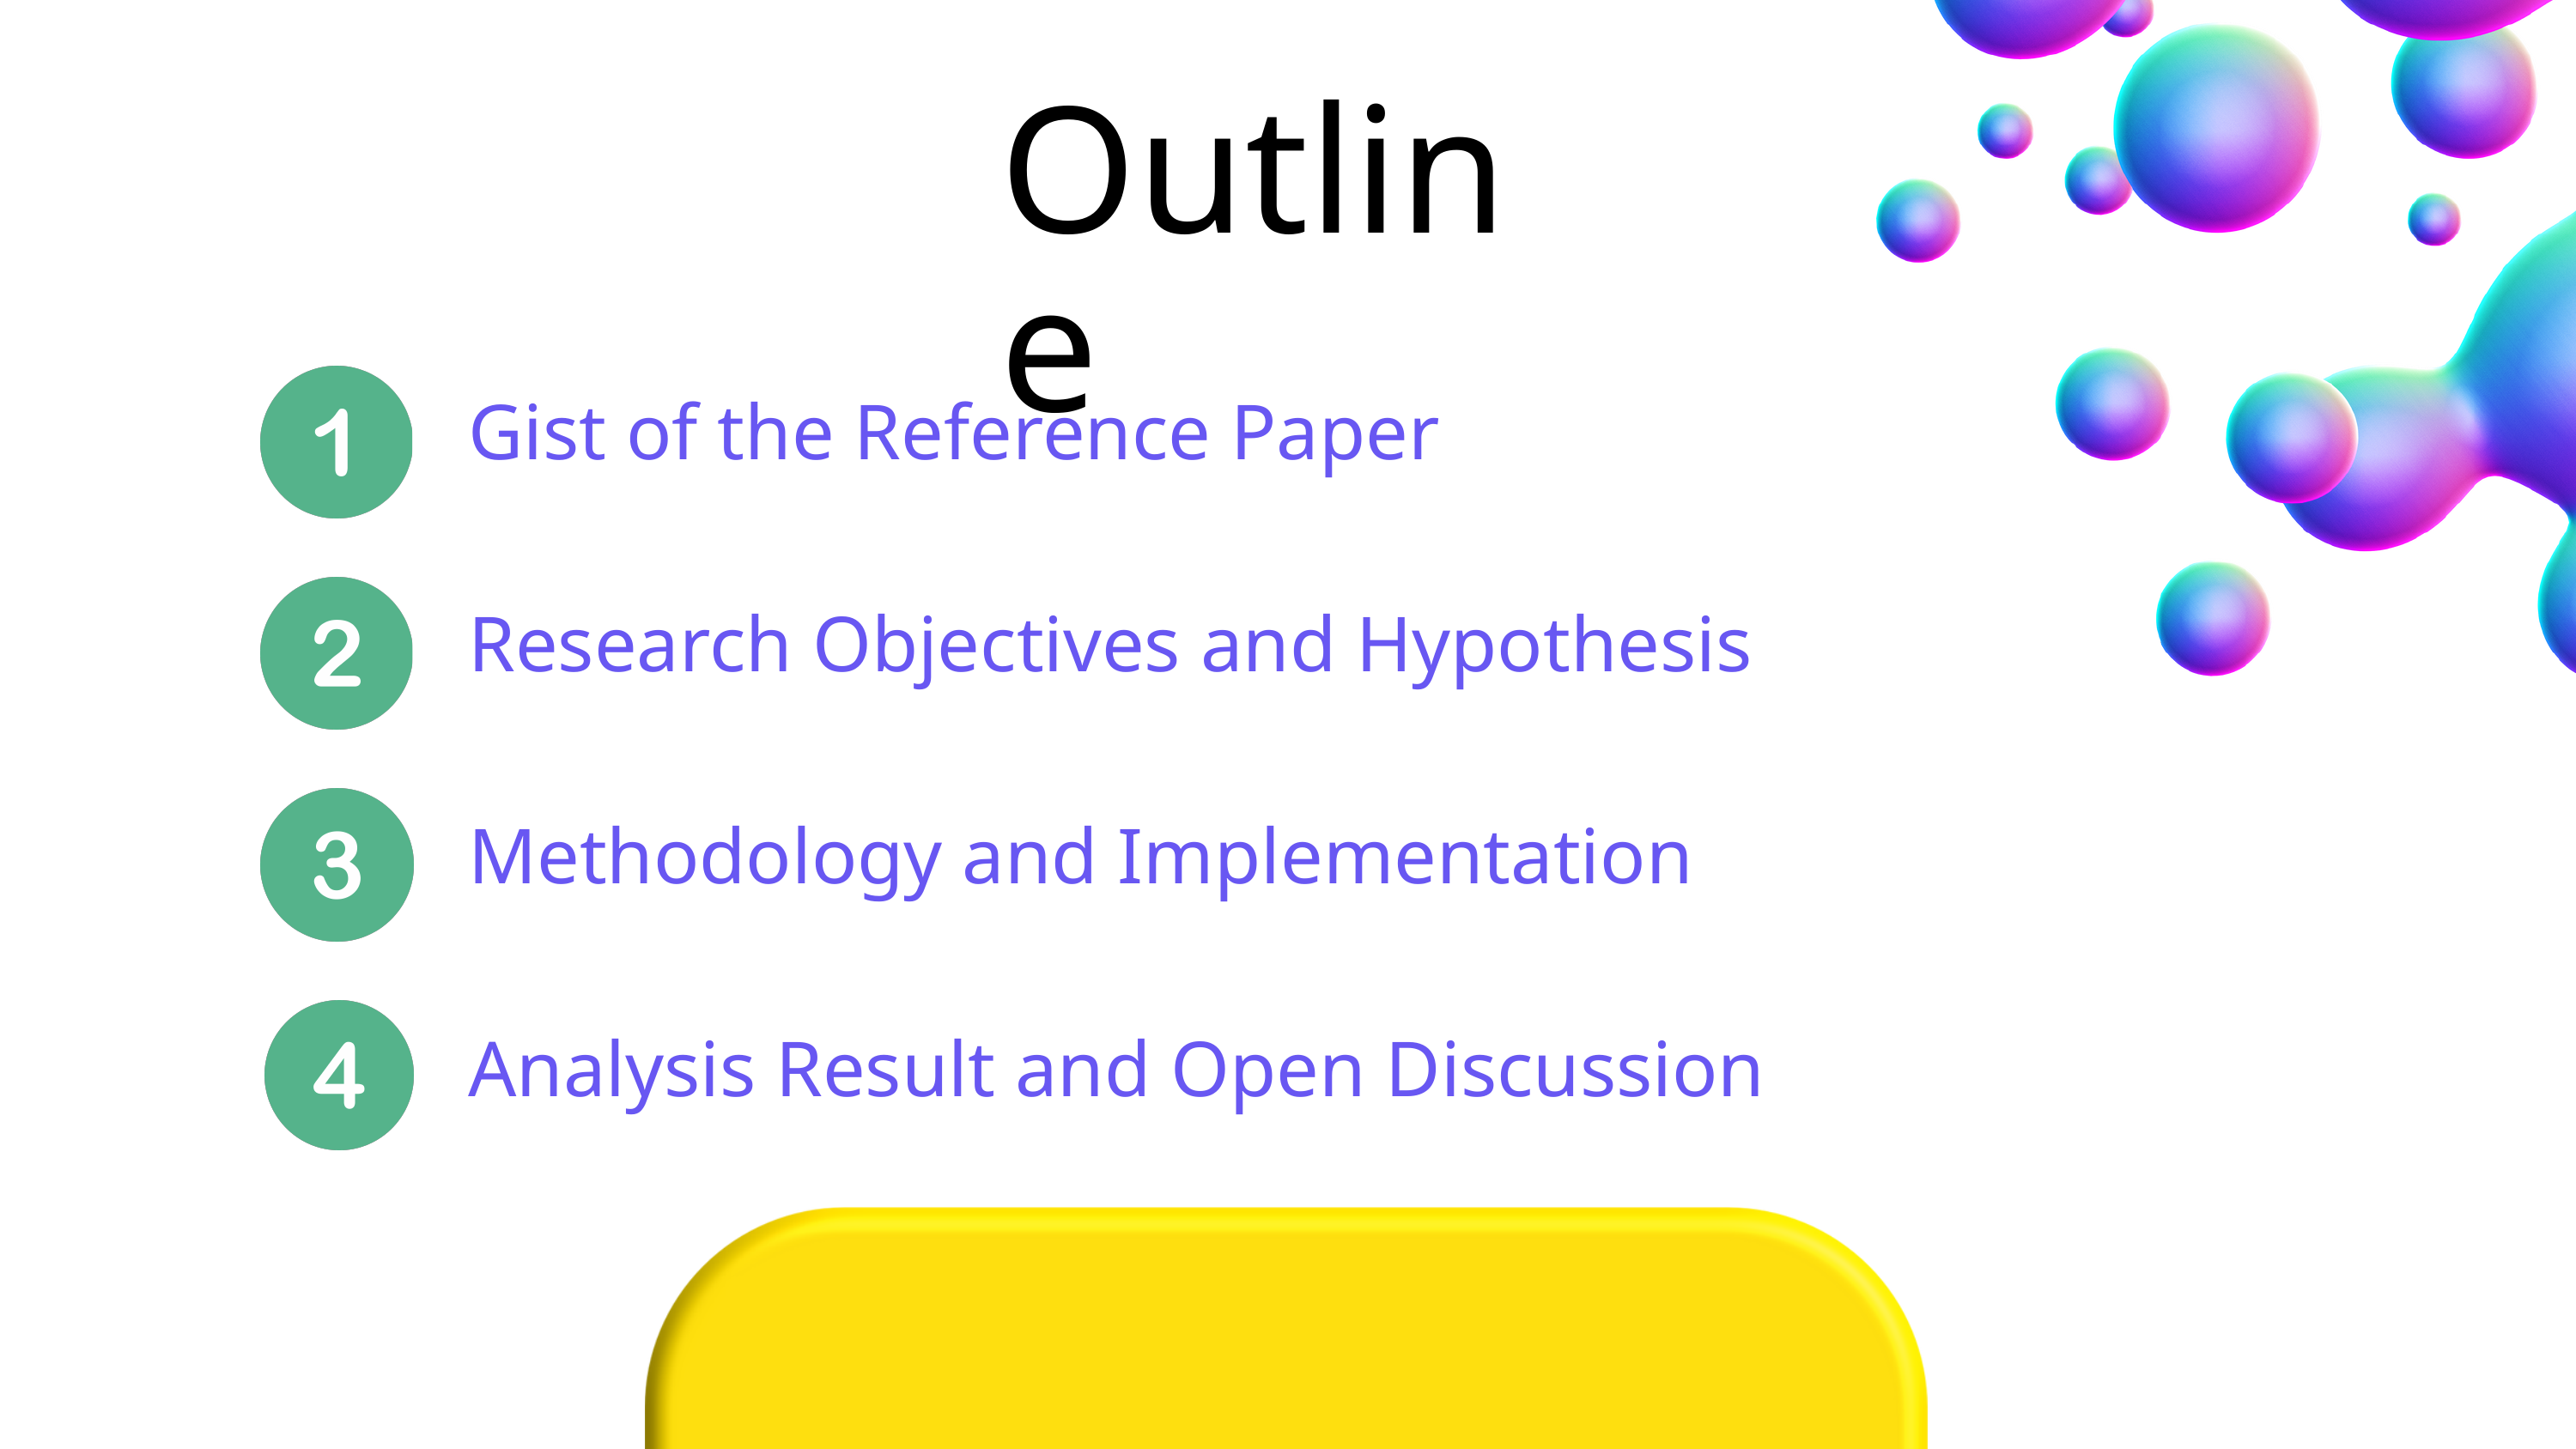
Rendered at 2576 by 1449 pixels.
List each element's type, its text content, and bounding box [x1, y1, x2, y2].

text_box Gist of the Reference Paper Research Objectives and Hypothesis Methodology and Implementation Analysis Result and Open Discussion [468, 368, 2576, 1449]
text_box [264, 1000, 414, 1150]
text_box Outline [999, 89, 1572, 447]
text_box [260, 366, 413, 518]
text_box [260, 788, 414, 942]
text_box [1875, 0, 2576, 682]
text_box [260, 577, 413, 730]
